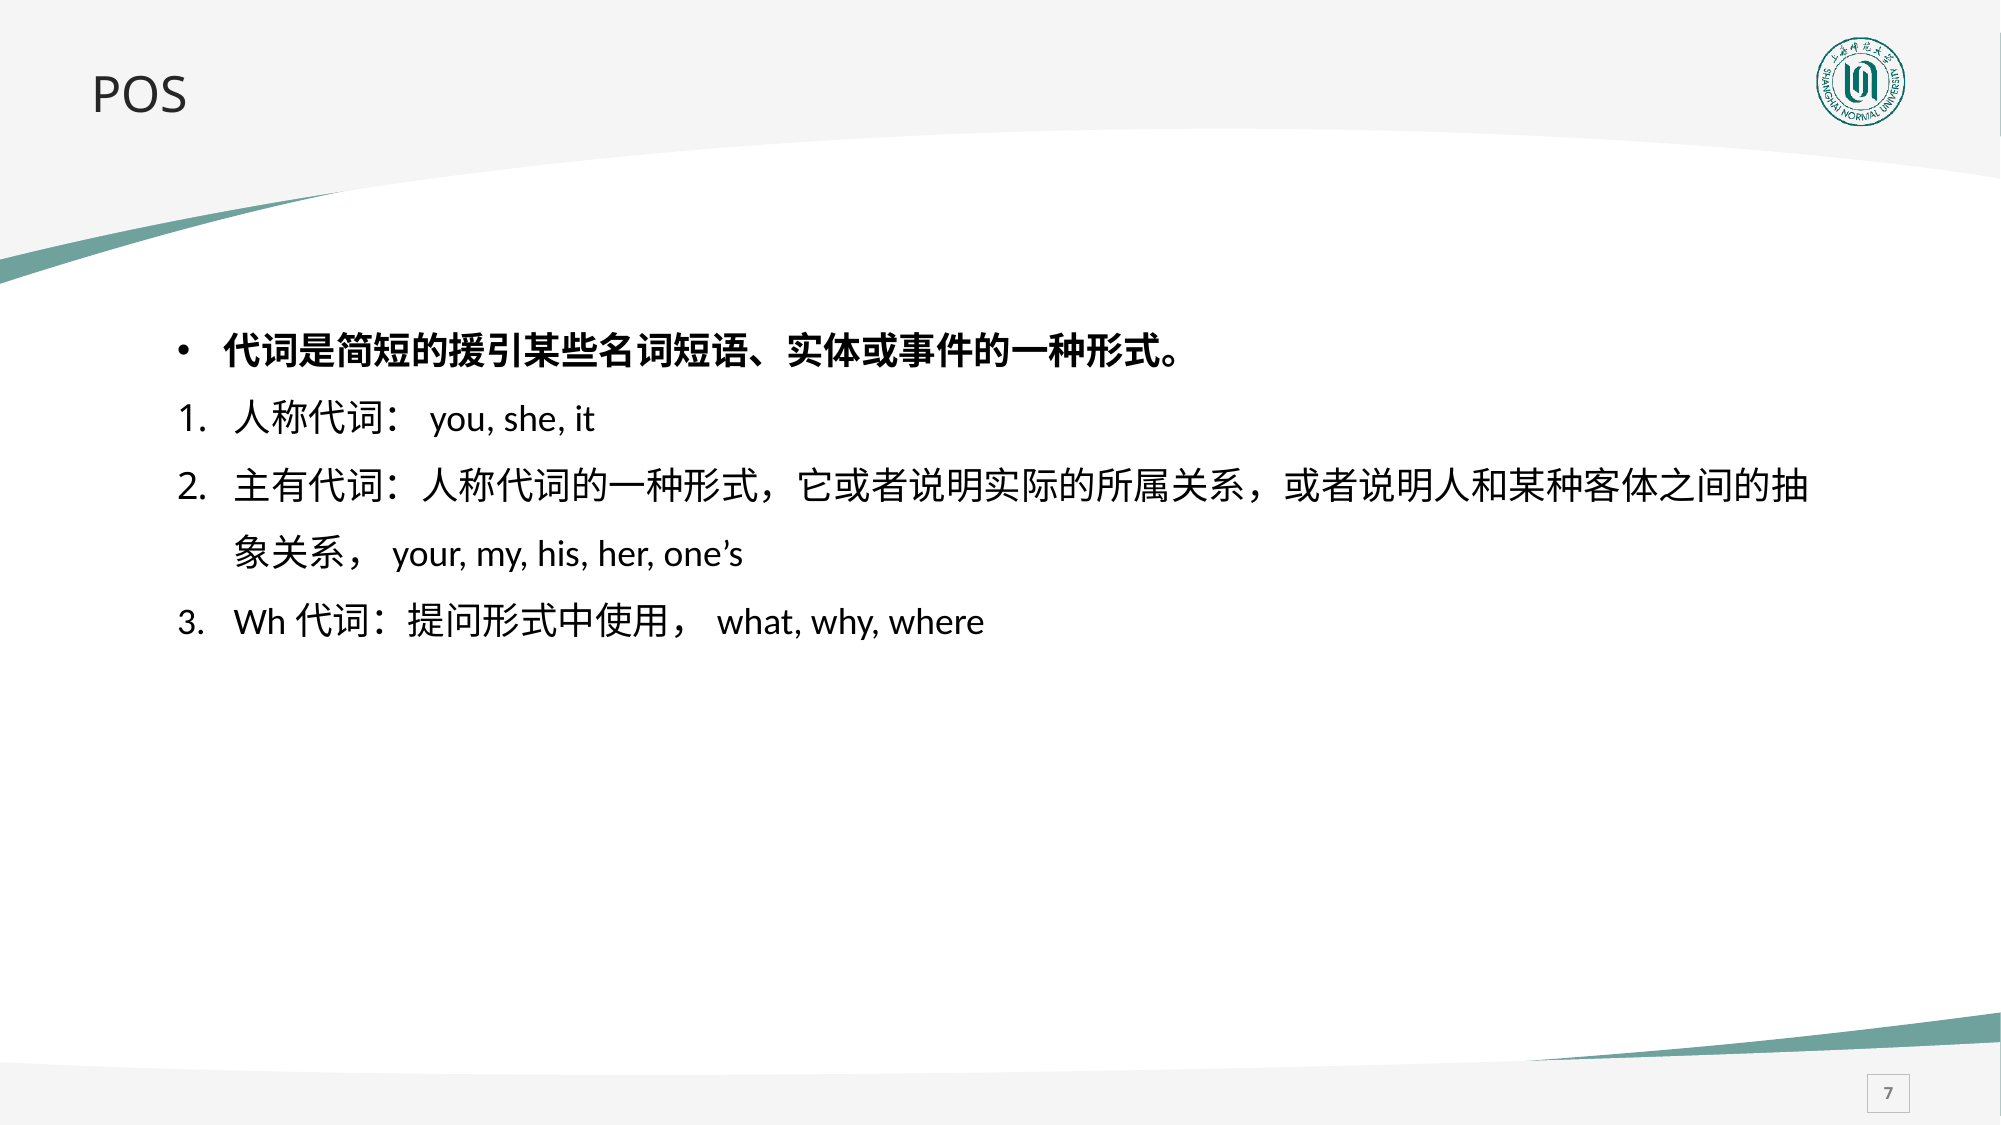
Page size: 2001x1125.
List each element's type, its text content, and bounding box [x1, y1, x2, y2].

picture [1812, 33, 1909, 130]
text_box 代词是简短的援引某些名词短语、实体或事件的一种形式。 人称代词：you, she, it 主有代词：人称代词的一种形式，它或者说明实际的所属关系，或者说明人和某种客体之间的抽象关系，your, my, his, her, one’s Wh代词：提问形式中使用，what, why, where [162, 296, 1838, 650]
title POS [79, 57, 1880, 146]
